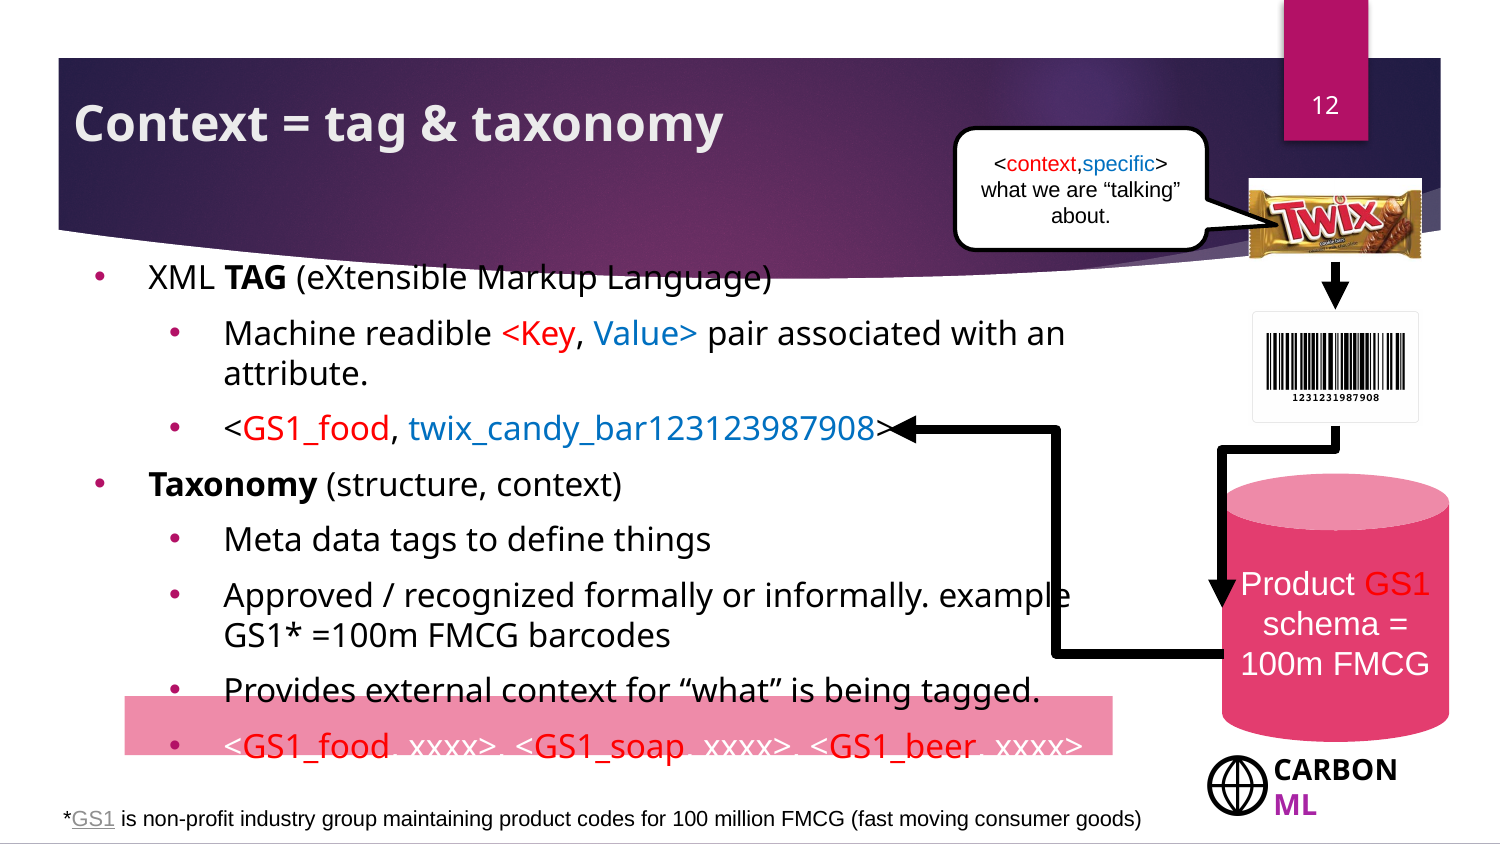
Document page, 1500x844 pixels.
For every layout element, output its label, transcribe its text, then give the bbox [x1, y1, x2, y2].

slide_number 12 [1273, 36, 1377, 131]
text_box <context,specific> what we are “talking” about. [952, 125, 1243, 253]
text_box Product GS1 schema = 100m FMCG [1222, 473, 1450, 742]
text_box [887, 429, 1225, 655]
text_box *GS1 is non-profit industry group maintaining product codes for 100 million FMCG (fast moving consumer goods) [48, 797, 1159, 839]
picture [1247, 309, 1423, 426]
picture [1199, 747, 1276, 824]
picture [59, 184, 962, 249]
picture [1113, 253, 1178, 264]
title Context = tag & taxonomy [58, 58, 1332, 184]
list XML TAG (eXtensible Markup Language) Machine readible <Key, Value> pair associated with an attribute. <GS1_food, twix_candy_bar123123987908> Taxonomy (structure, context) Meta data tags to define things Approved / recognized formally or informally. example GS1* =100m FMCG barcodes Provides external context for “what” is being tagged. <GS1_food, xxxx>, <GS1_soap, xxxx>, <GS1_beer, xxxx> [58, 249, 1113, 778]
table_cell M to G [1142, 241, 1243, 265]
picture [1198, 58, 1440, 262]
